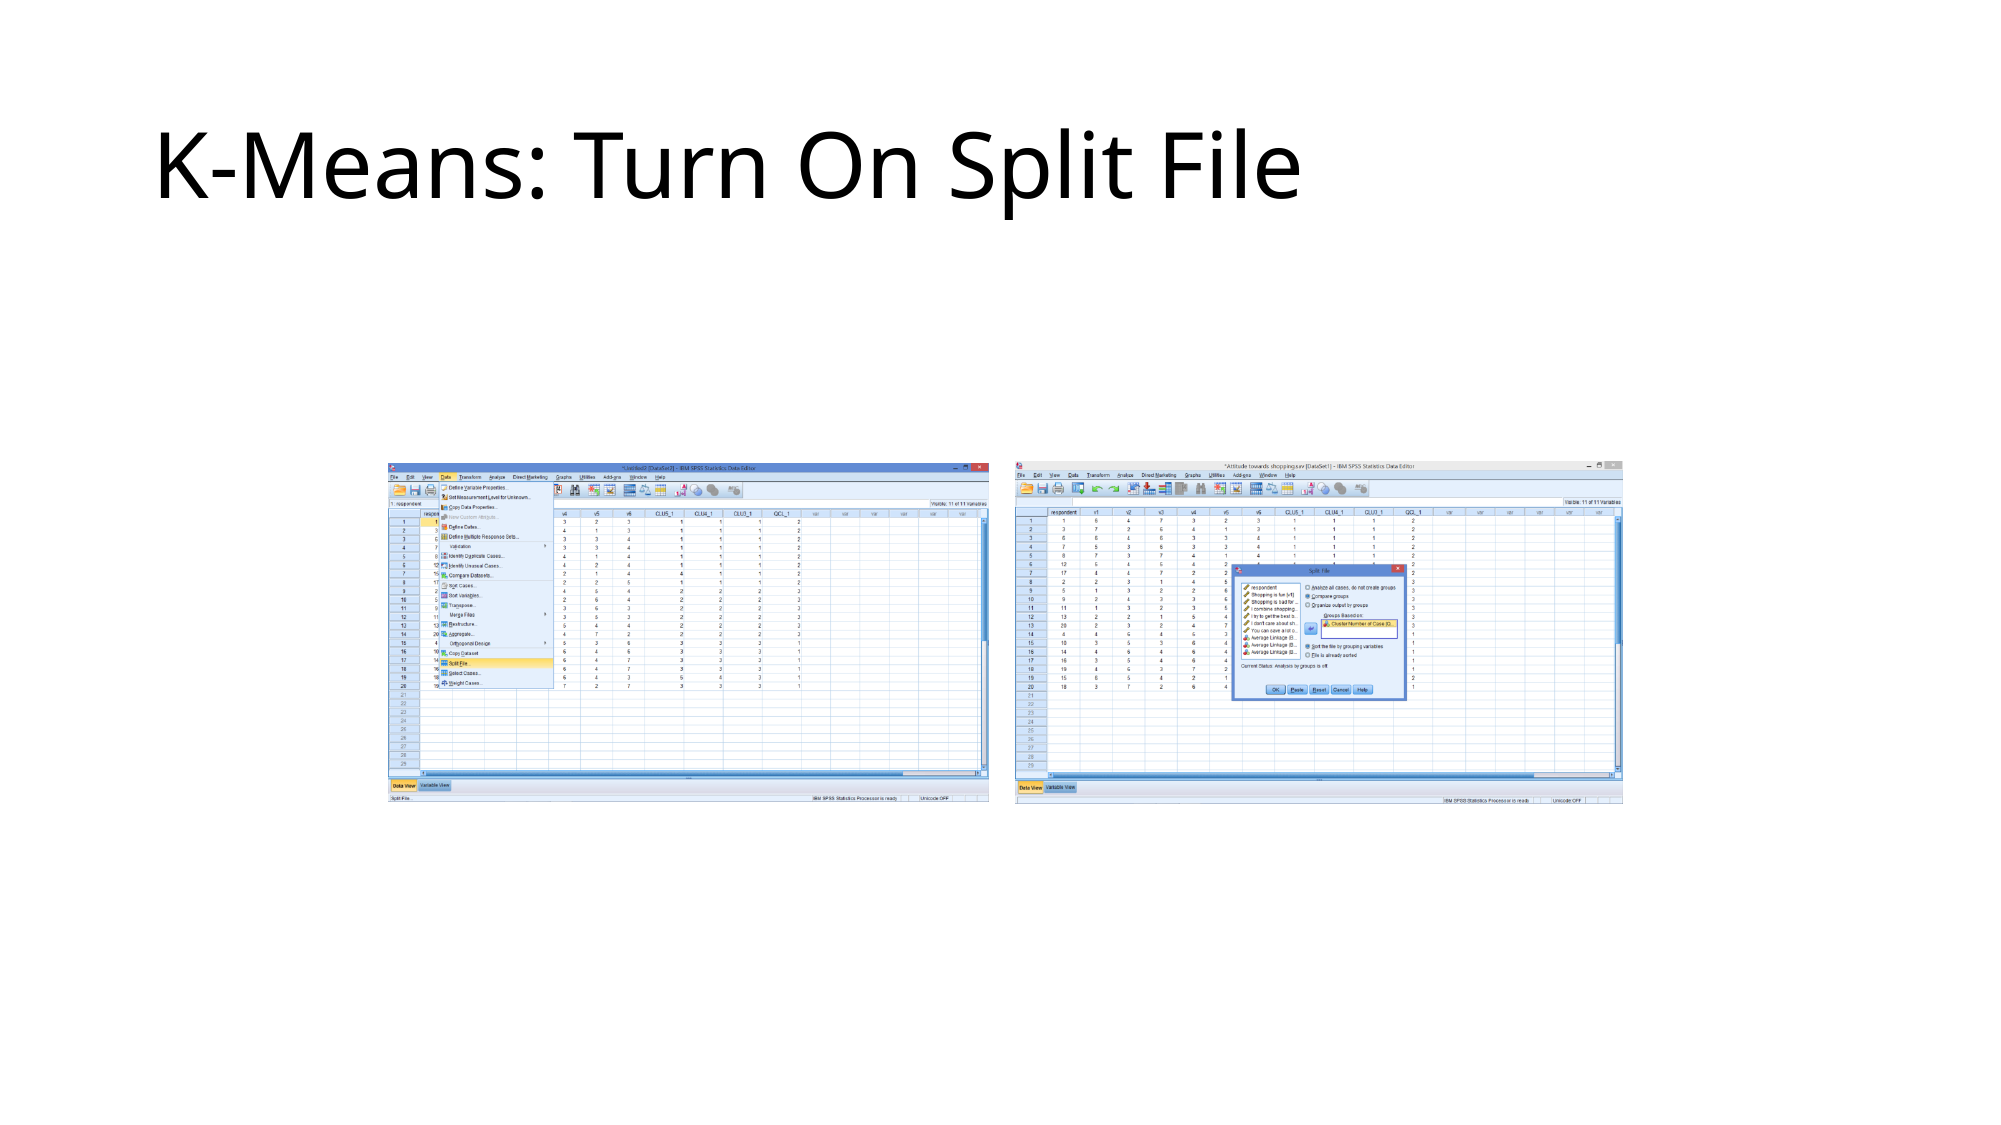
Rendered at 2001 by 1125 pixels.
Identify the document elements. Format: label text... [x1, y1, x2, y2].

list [388, 464, 989, 802]
title K-Means: Turn On Split File [137, 59, 1863, 278]
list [1015, 461, 1623, 804]
